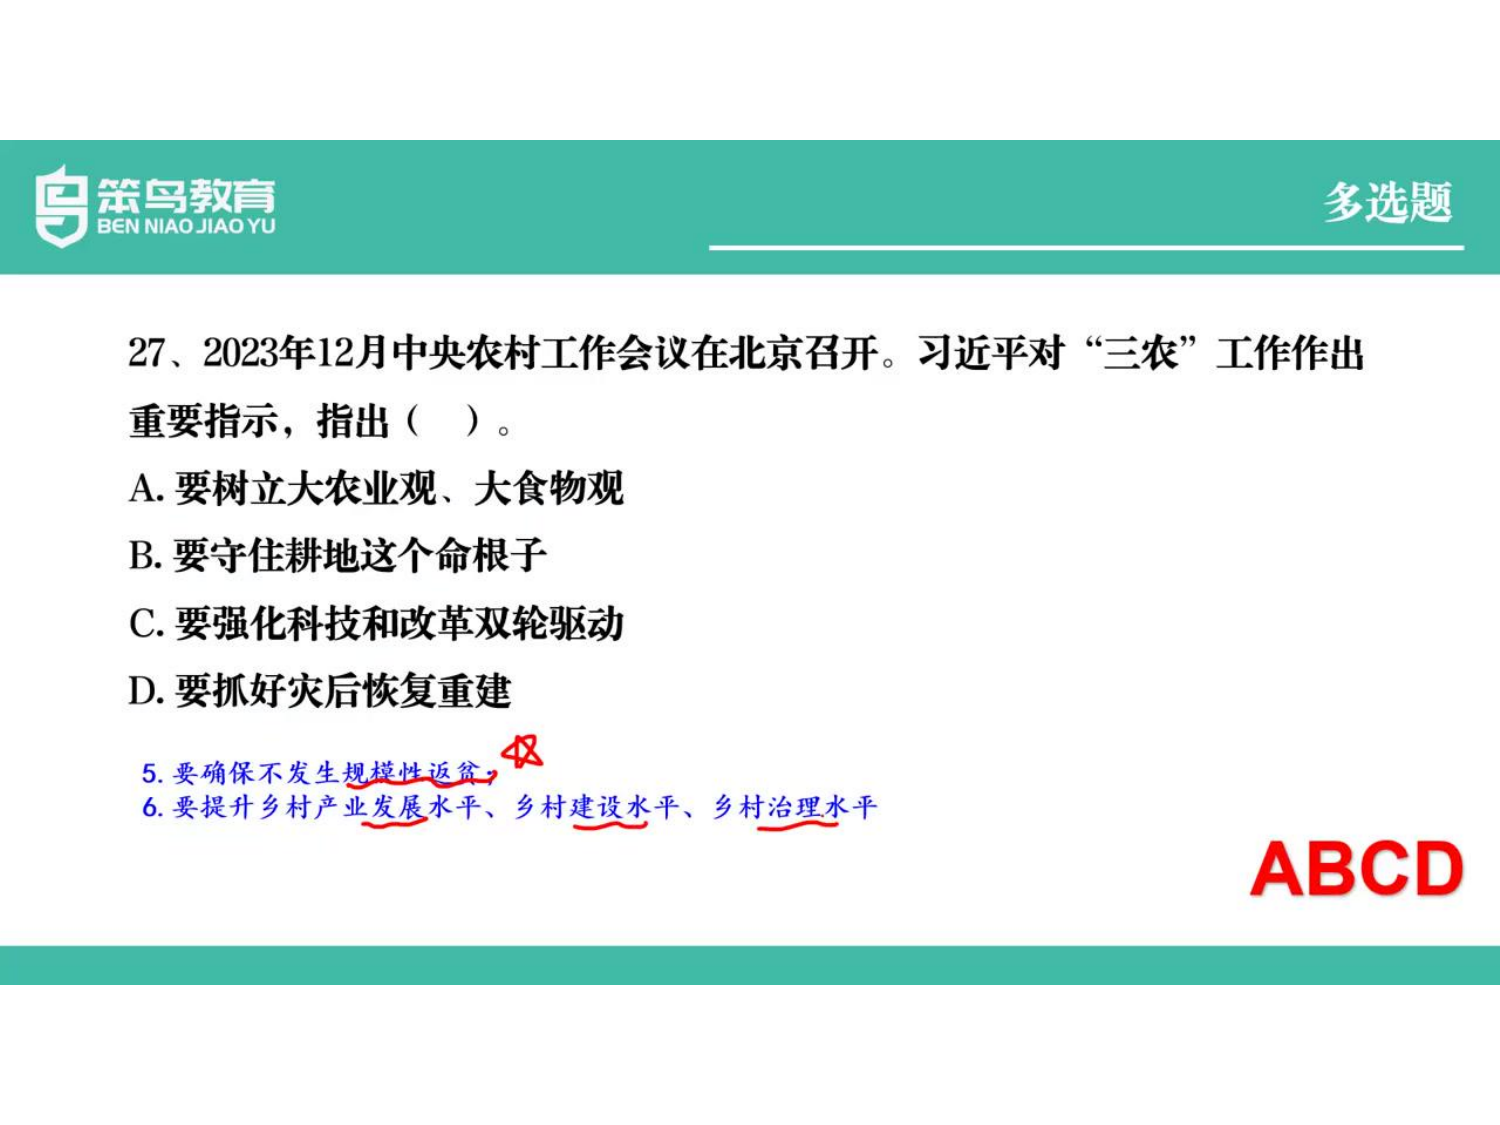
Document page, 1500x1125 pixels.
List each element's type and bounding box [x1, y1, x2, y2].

picture [0, 140, 1500, 985]
